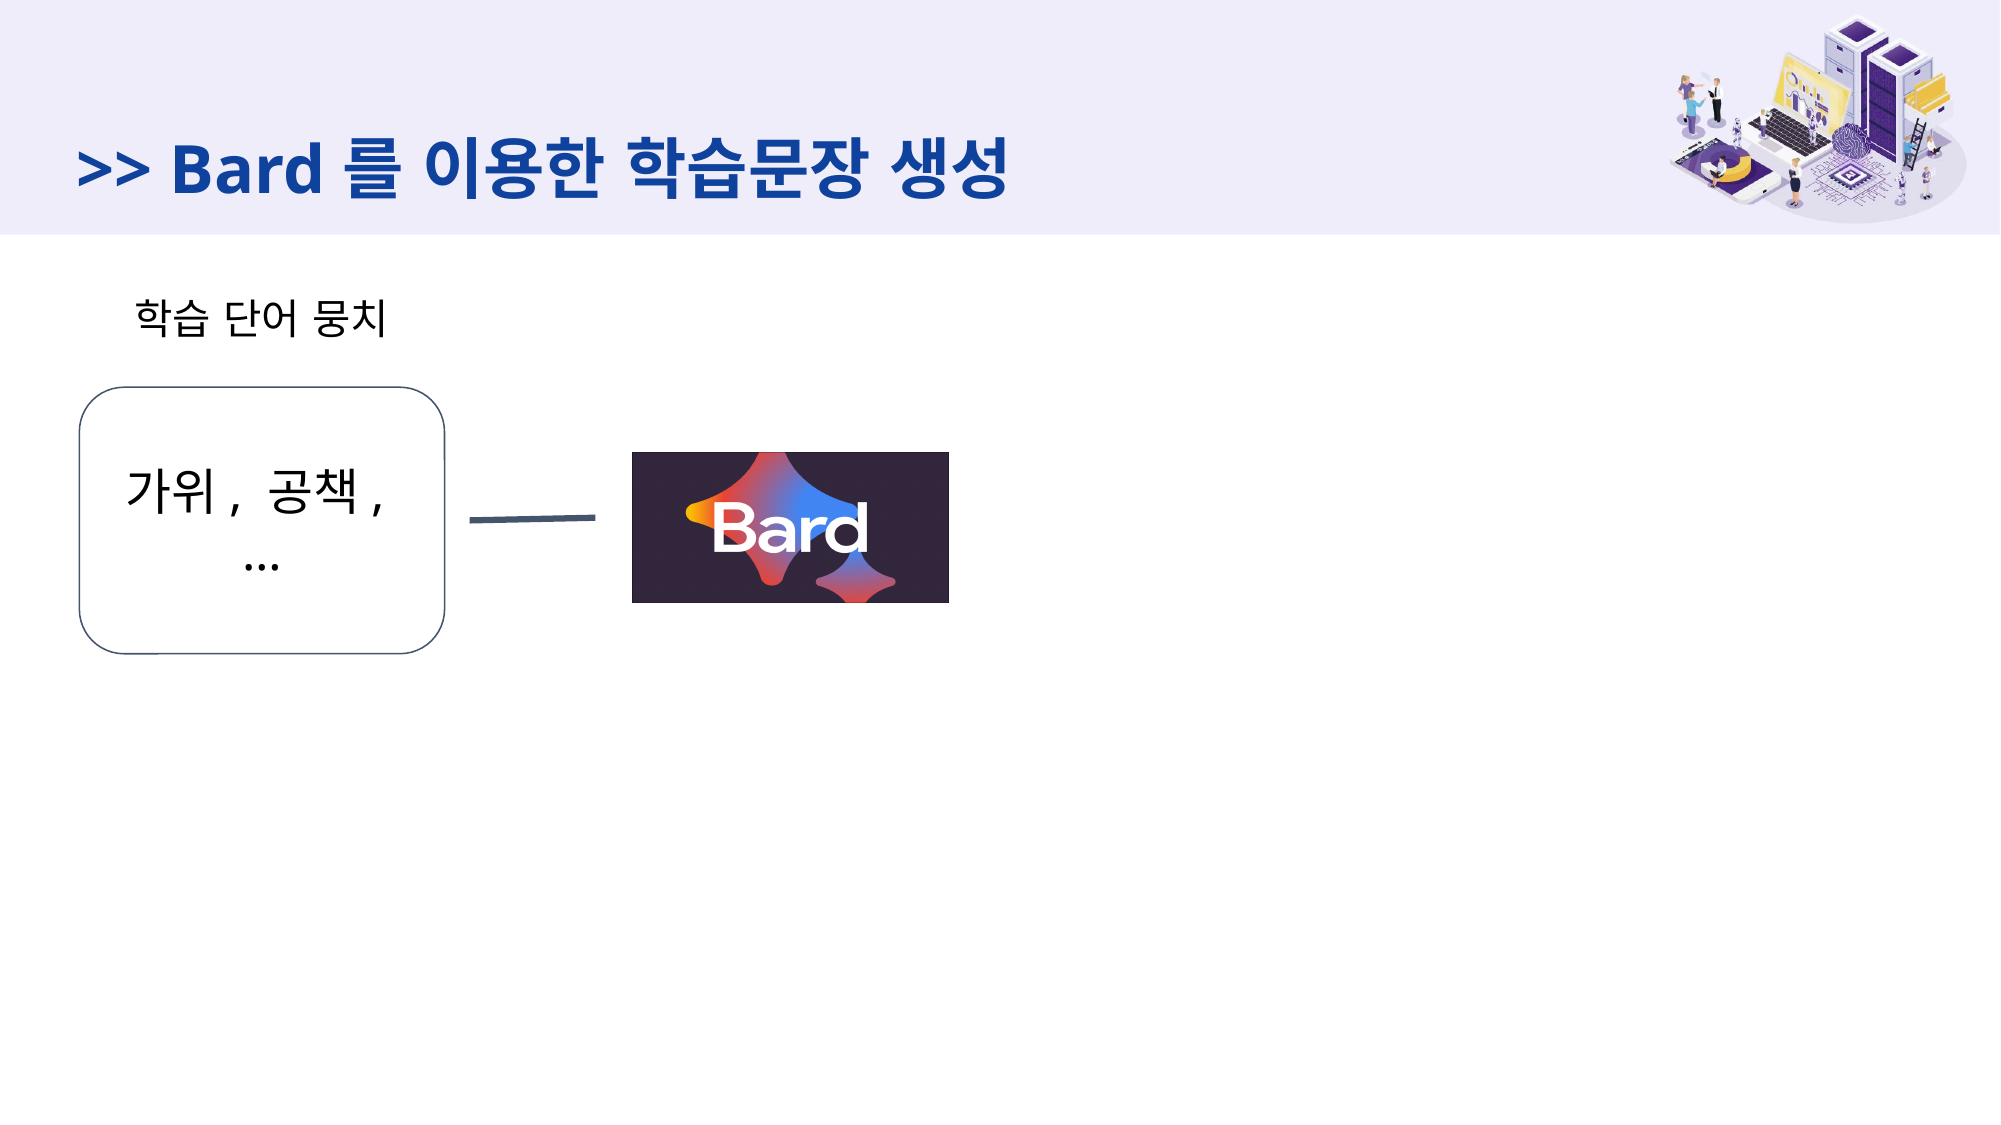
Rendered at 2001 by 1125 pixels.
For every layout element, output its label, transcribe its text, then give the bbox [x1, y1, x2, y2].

text_box 학습 단어 뭉치 [33, 277, 491, 358]
picture [632, 452, 950, 603]
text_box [469, 517, 596, 521]
text_box >> Bard를 이용한 학습문장 생성 [61, 79, 1099, 215]
text_box 가위, 공책, … [79, 387, 445, 654]
text_box [0, 0, 1632, 235]
picture [1634, 0, 2000, 235]
